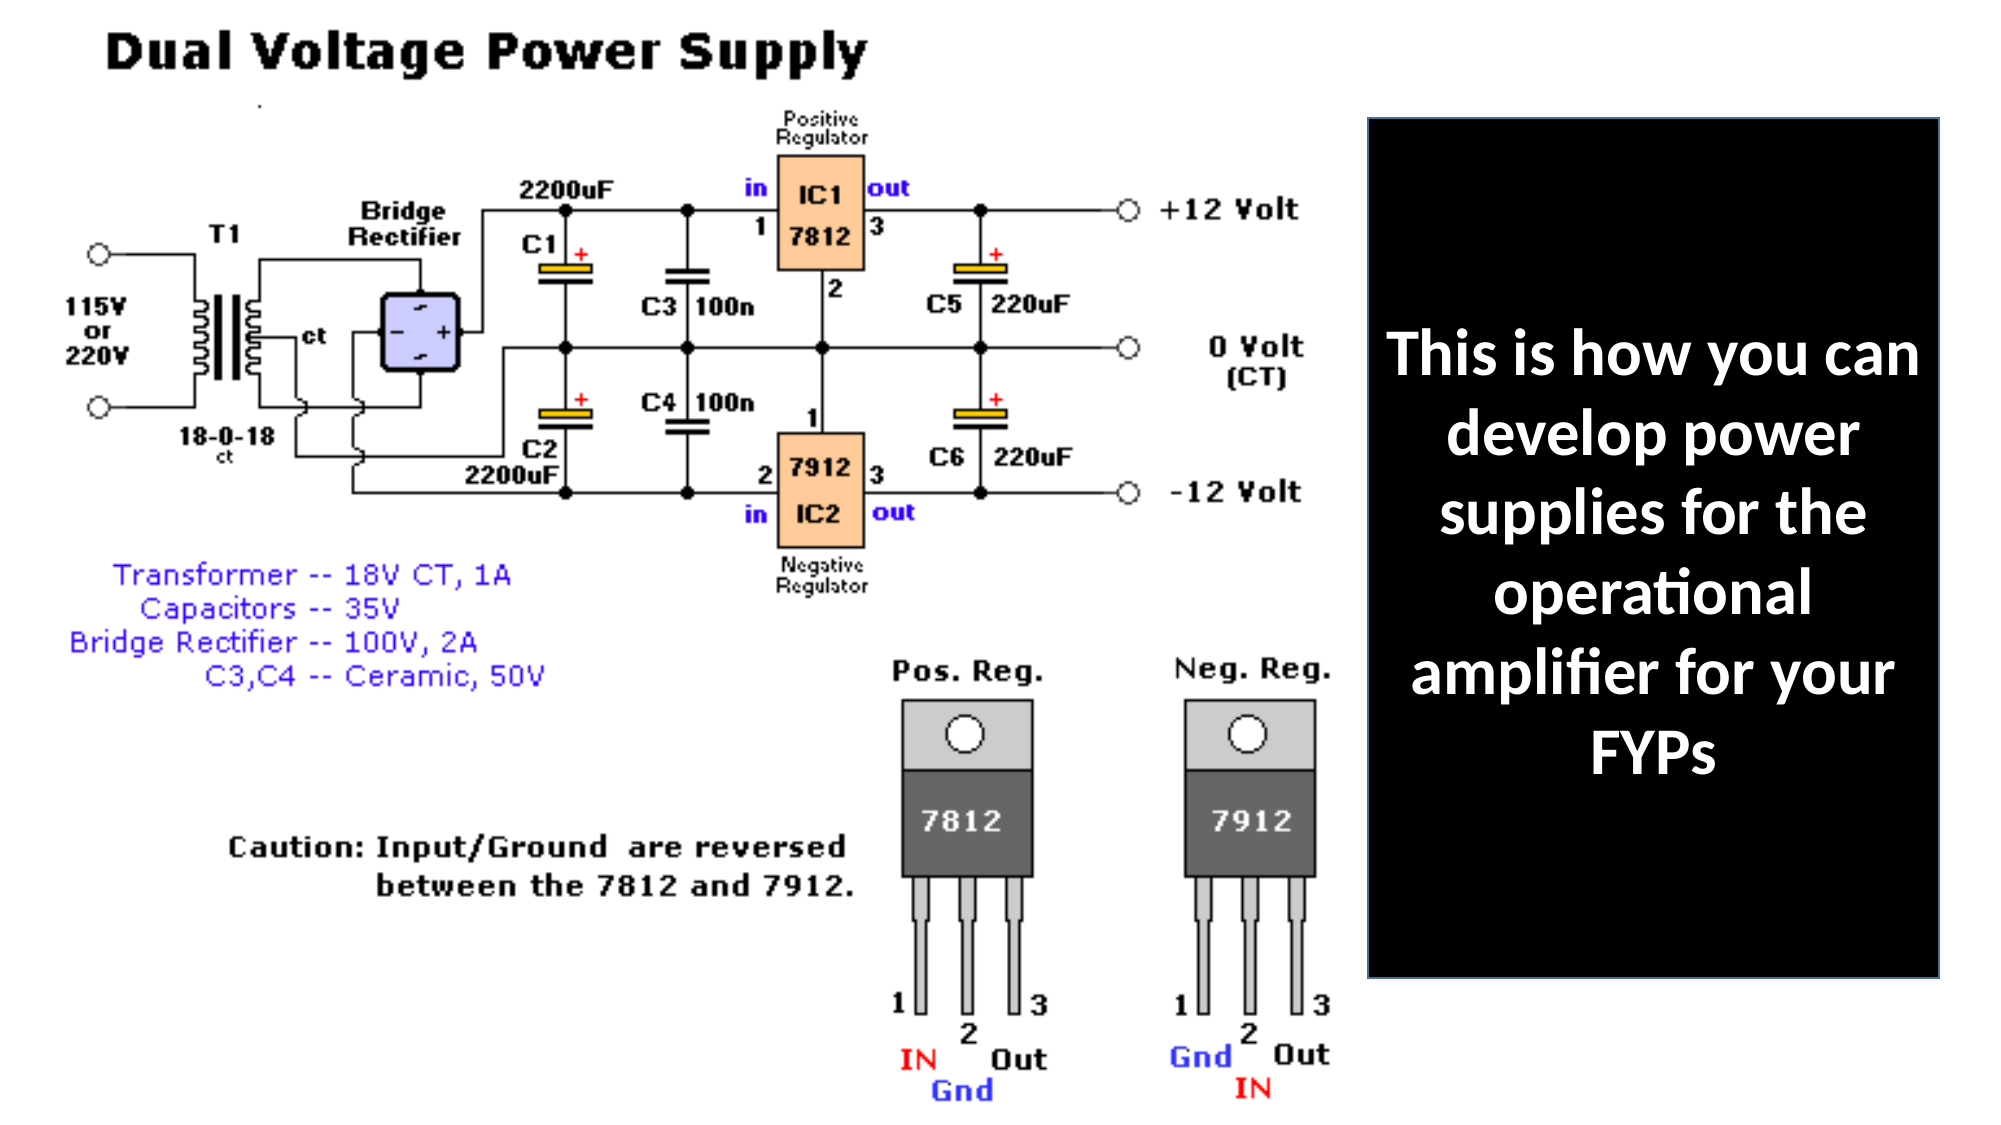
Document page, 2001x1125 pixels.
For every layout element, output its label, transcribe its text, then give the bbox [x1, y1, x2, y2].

picture [18, 18, 1369, 1125]
text_box This is how you can develop power supplies for the operational amplifier for your FYPs [1369, 117, 1940, 979]
